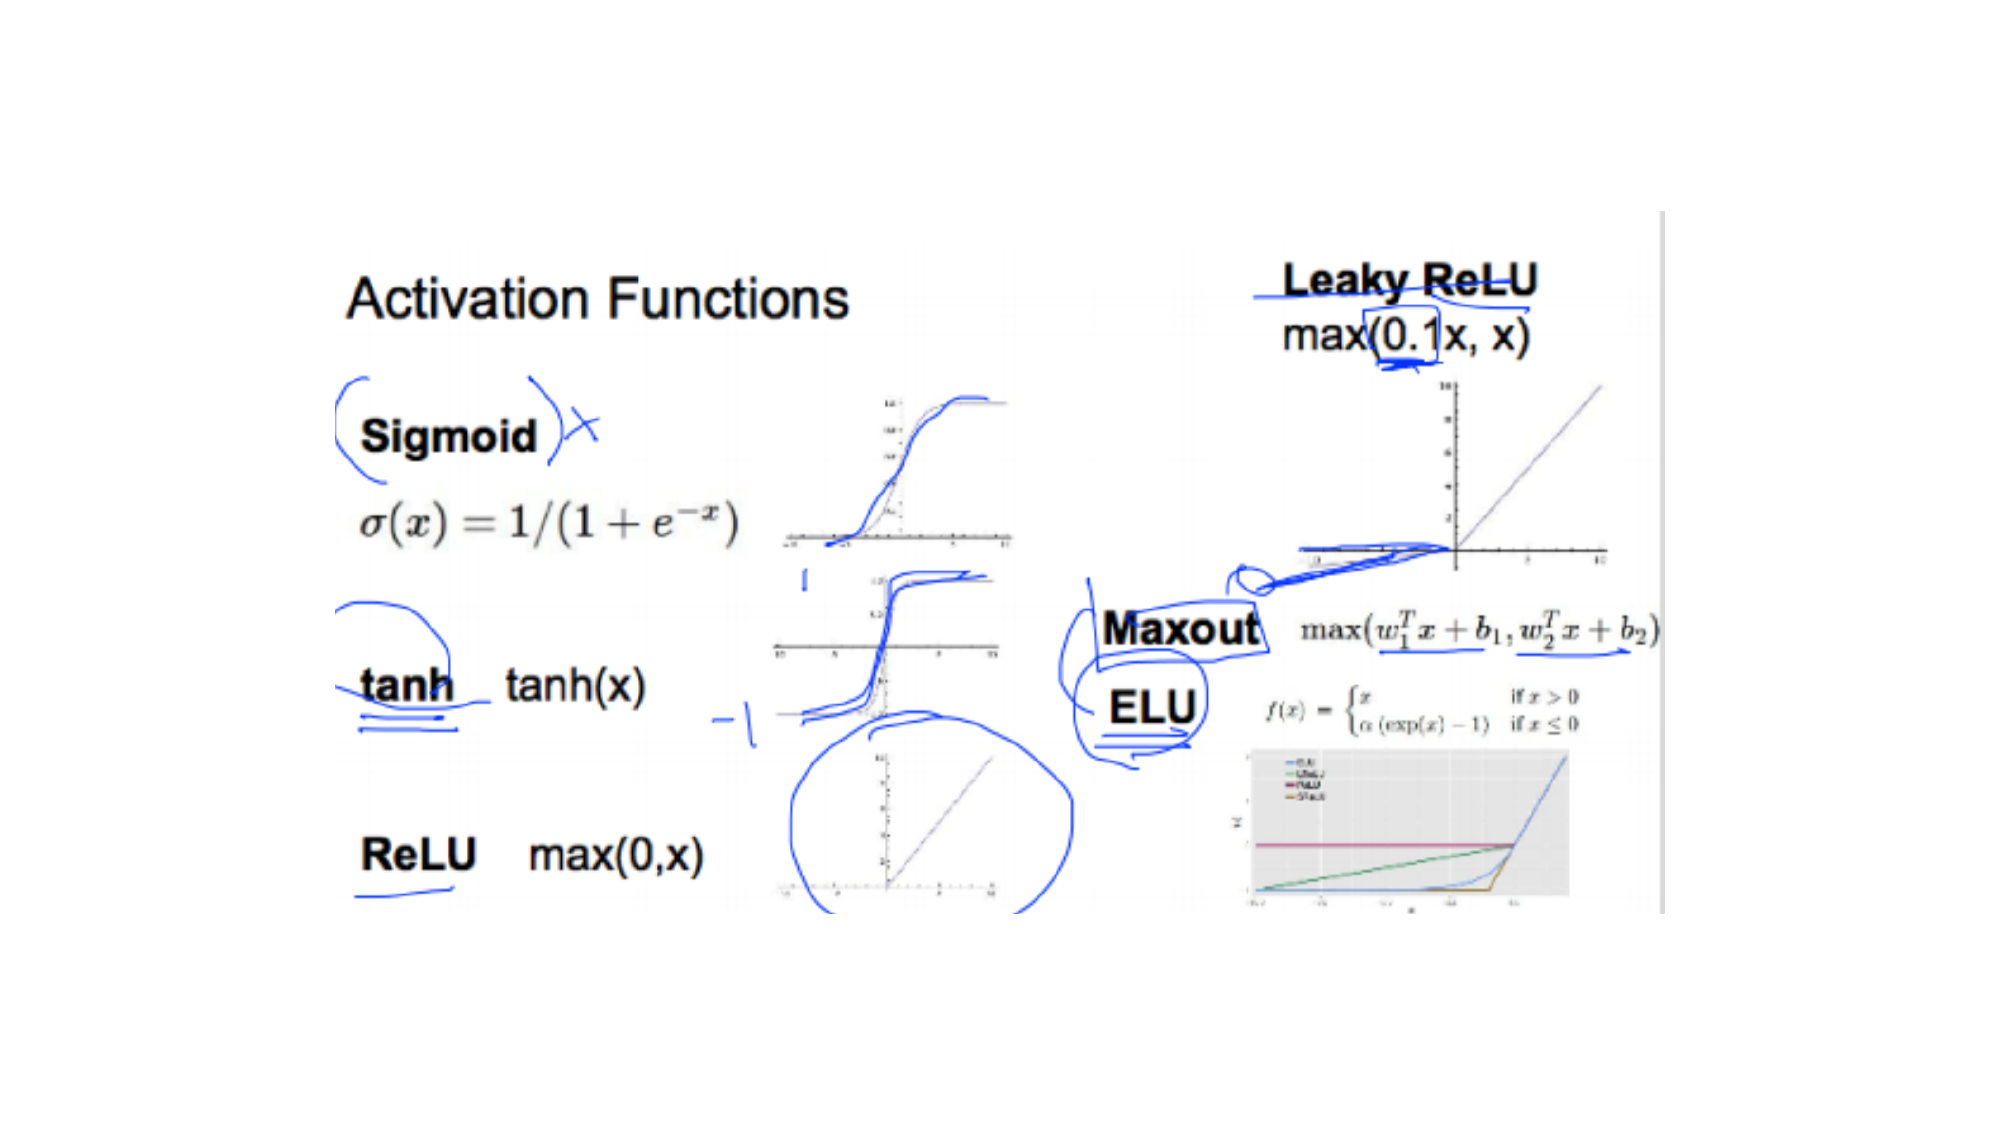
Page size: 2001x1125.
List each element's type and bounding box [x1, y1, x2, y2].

picture [335, 211, 1665, 914]
